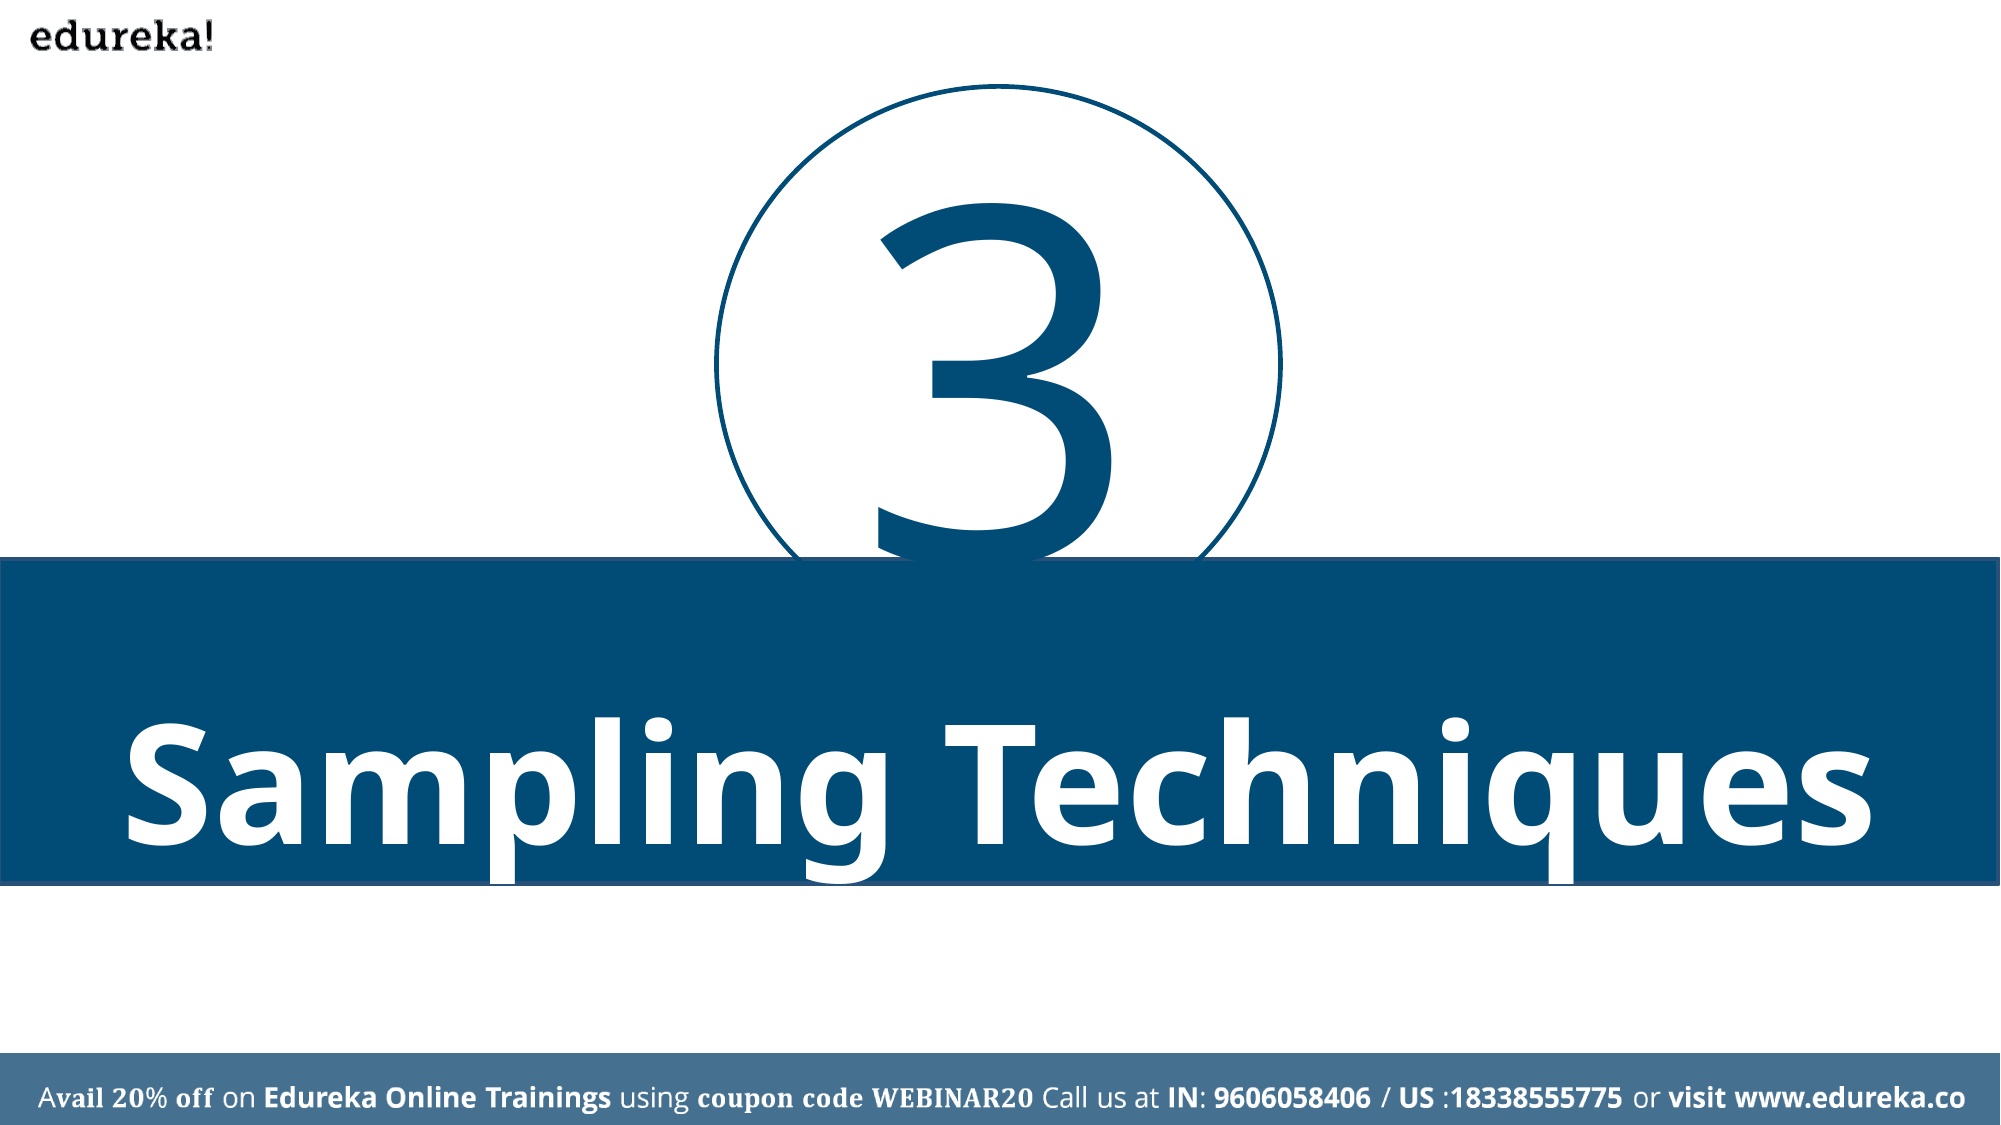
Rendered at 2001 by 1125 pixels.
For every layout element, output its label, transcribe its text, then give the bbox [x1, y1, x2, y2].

picture [29, 13, 215, 61]
text_box [0, 559, 1999, 884]
text_box 3 [716, 86, 1281, 642]
text_box Sampling Techniques [106, 670, 1894, 886]
picture [0, 1053, 2000, 1125]
